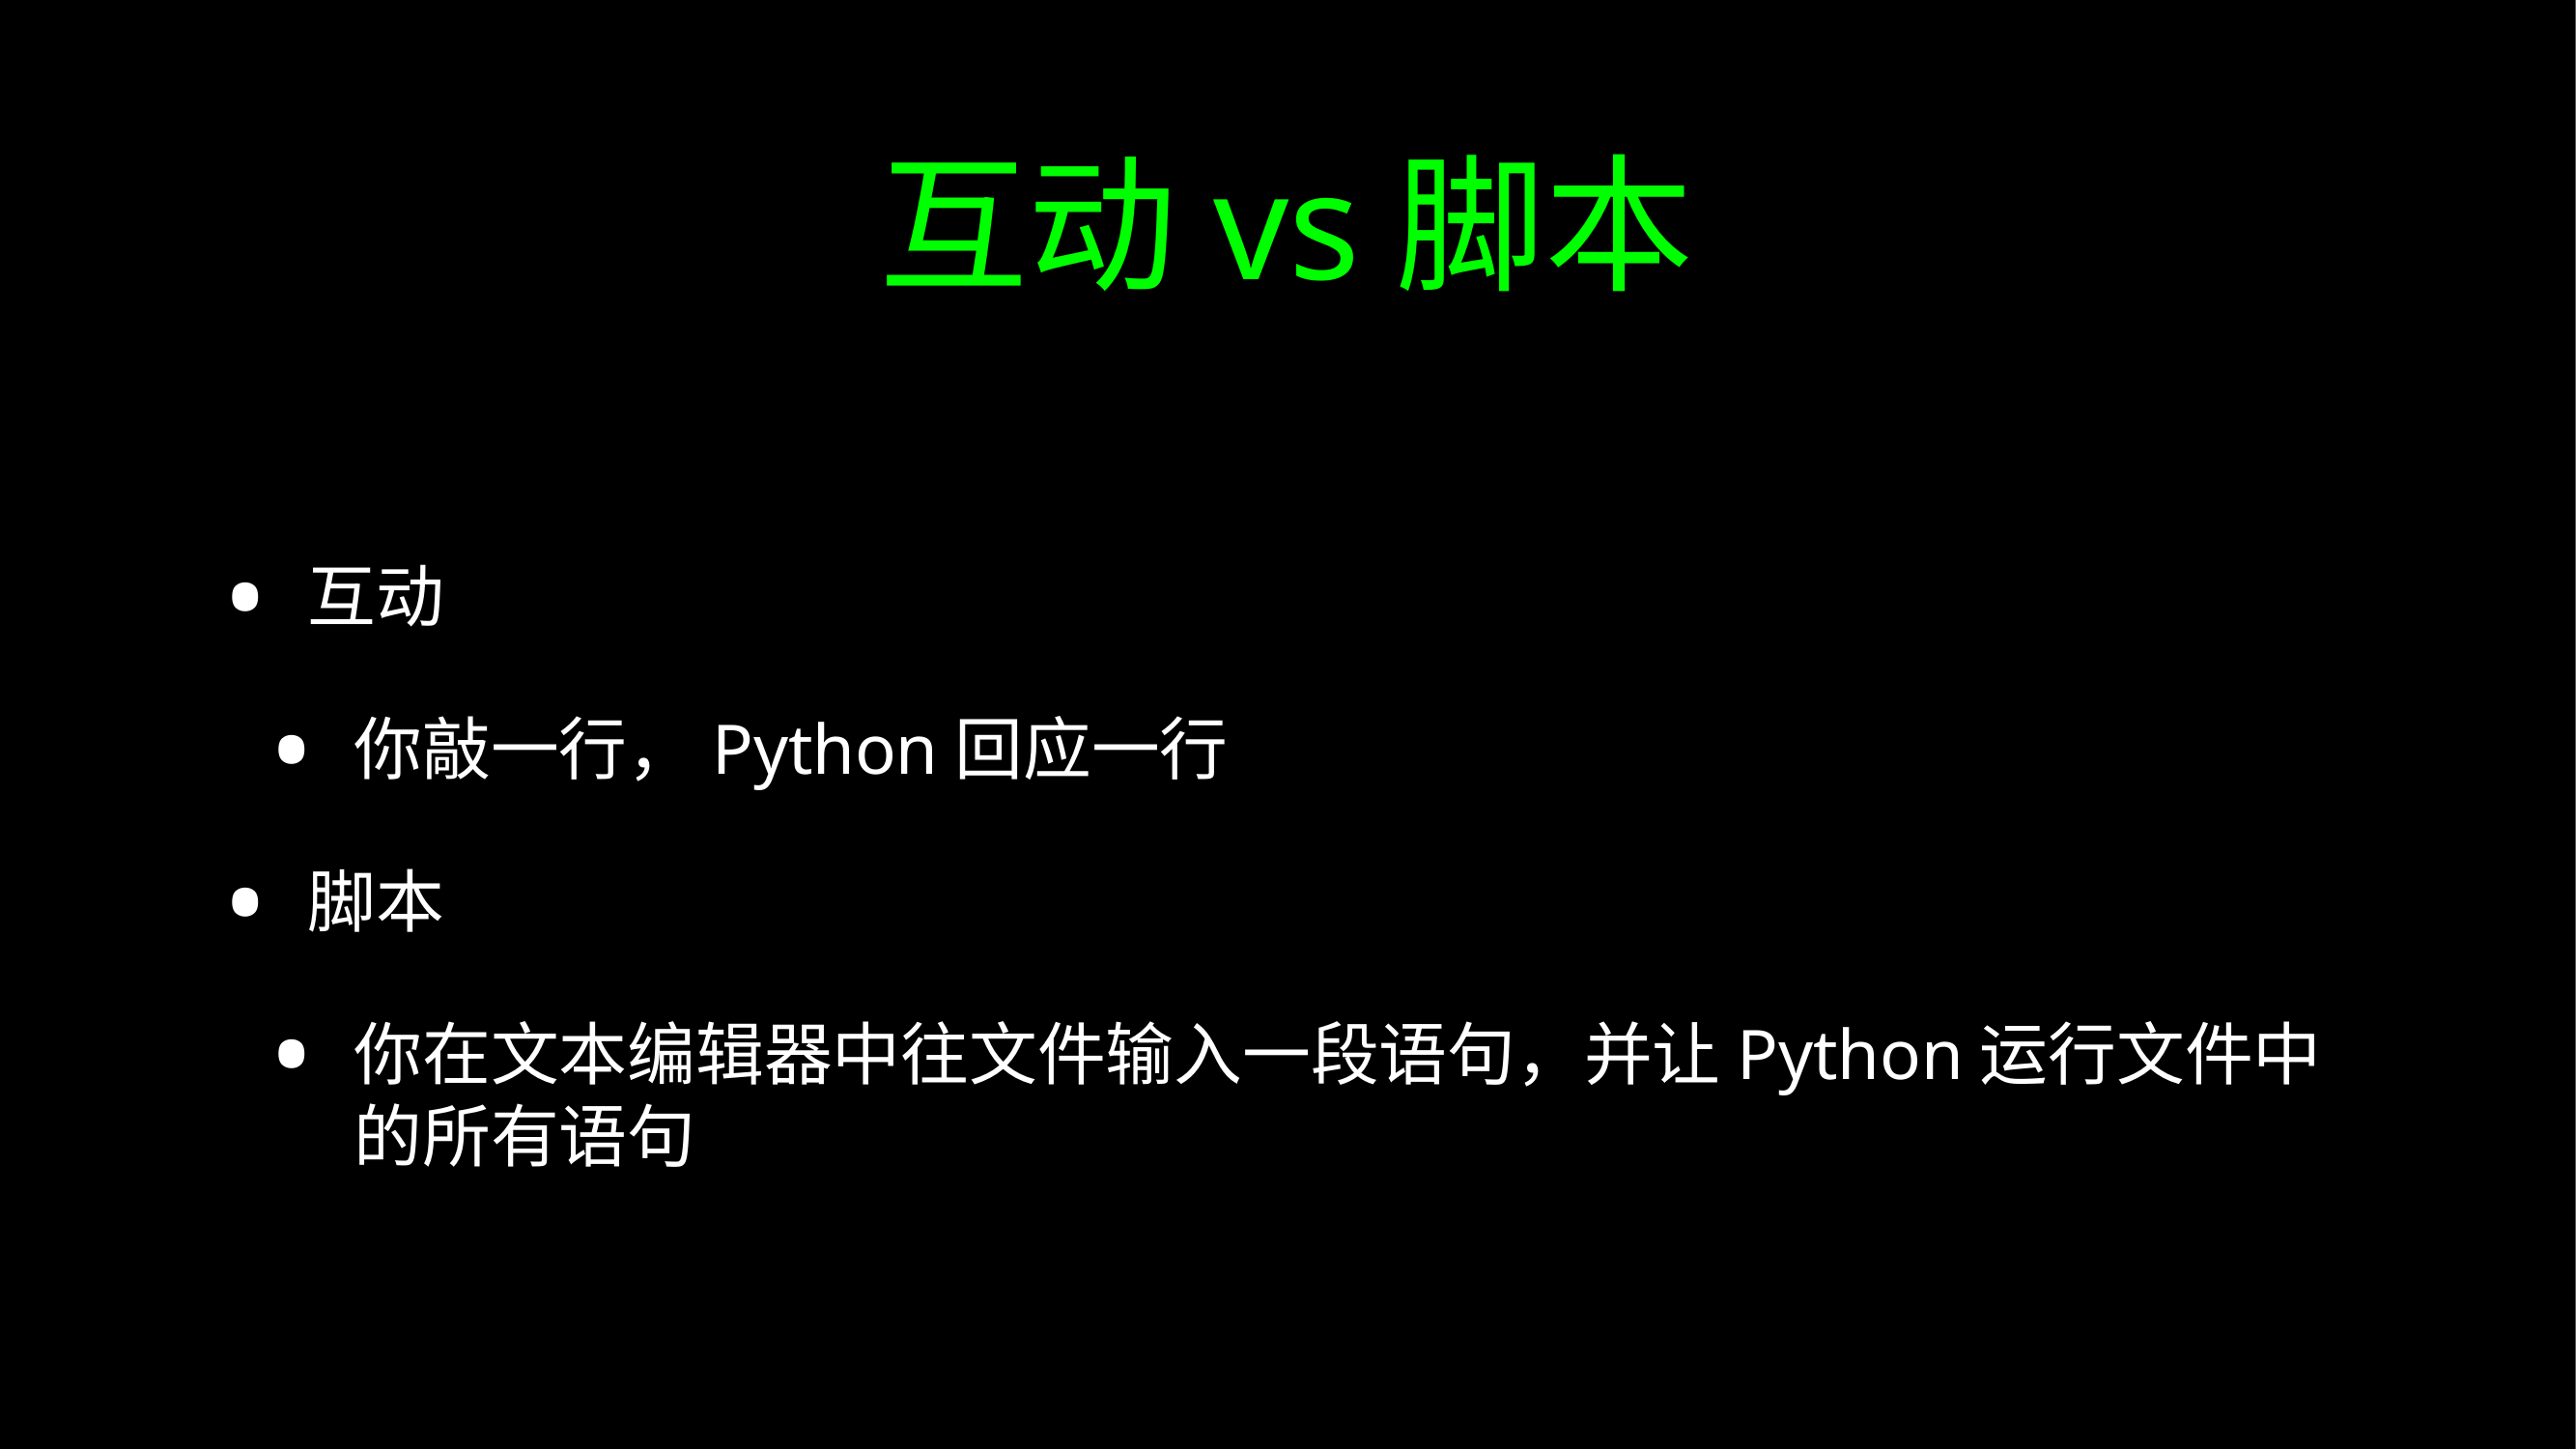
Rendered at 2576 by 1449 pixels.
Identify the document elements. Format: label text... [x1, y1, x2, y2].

list 互动 你敲一行，Python回应一行 脚本 你在文本编辑器中往文件输入一段语句，并让Python运行文件中的所有语句 [183, 412, 2391, 1317]
title 互动vs脚本 [183, 38, 2391, 403]
